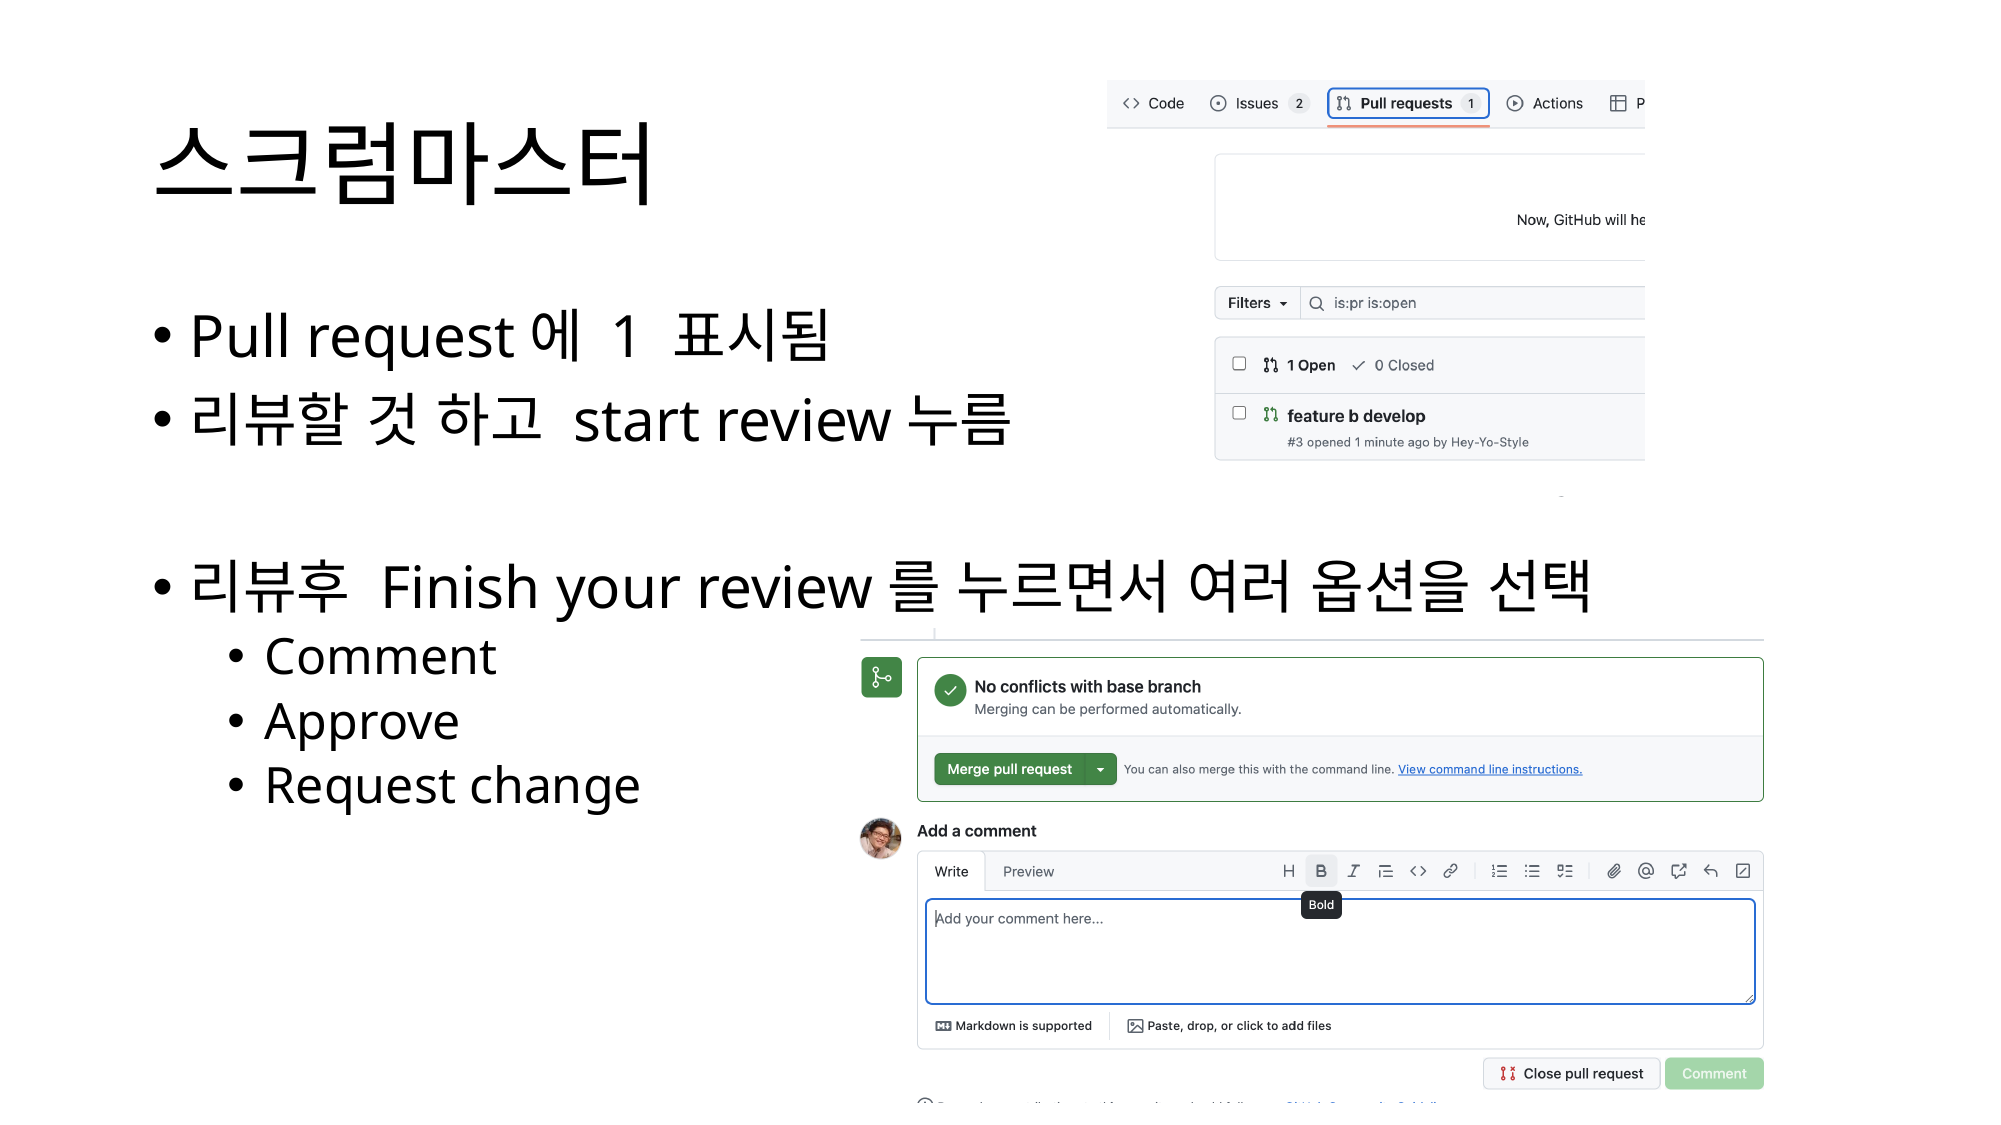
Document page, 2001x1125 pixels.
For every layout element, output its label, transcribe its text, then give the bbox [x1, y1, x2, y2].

title 스크럼마스터 [137, 59, 1863, 278]
picture [1106, 80, 1646, 497]
list Pull request에 1 표시됨 리뷰할 것 하고 start review누름 리뷰후 Finish your review를 누르면서 여러 옵션을 선택 Comment Approve Request change [137, 299, 1863, 1014]
picture [805, 628, 1783, 1104]
